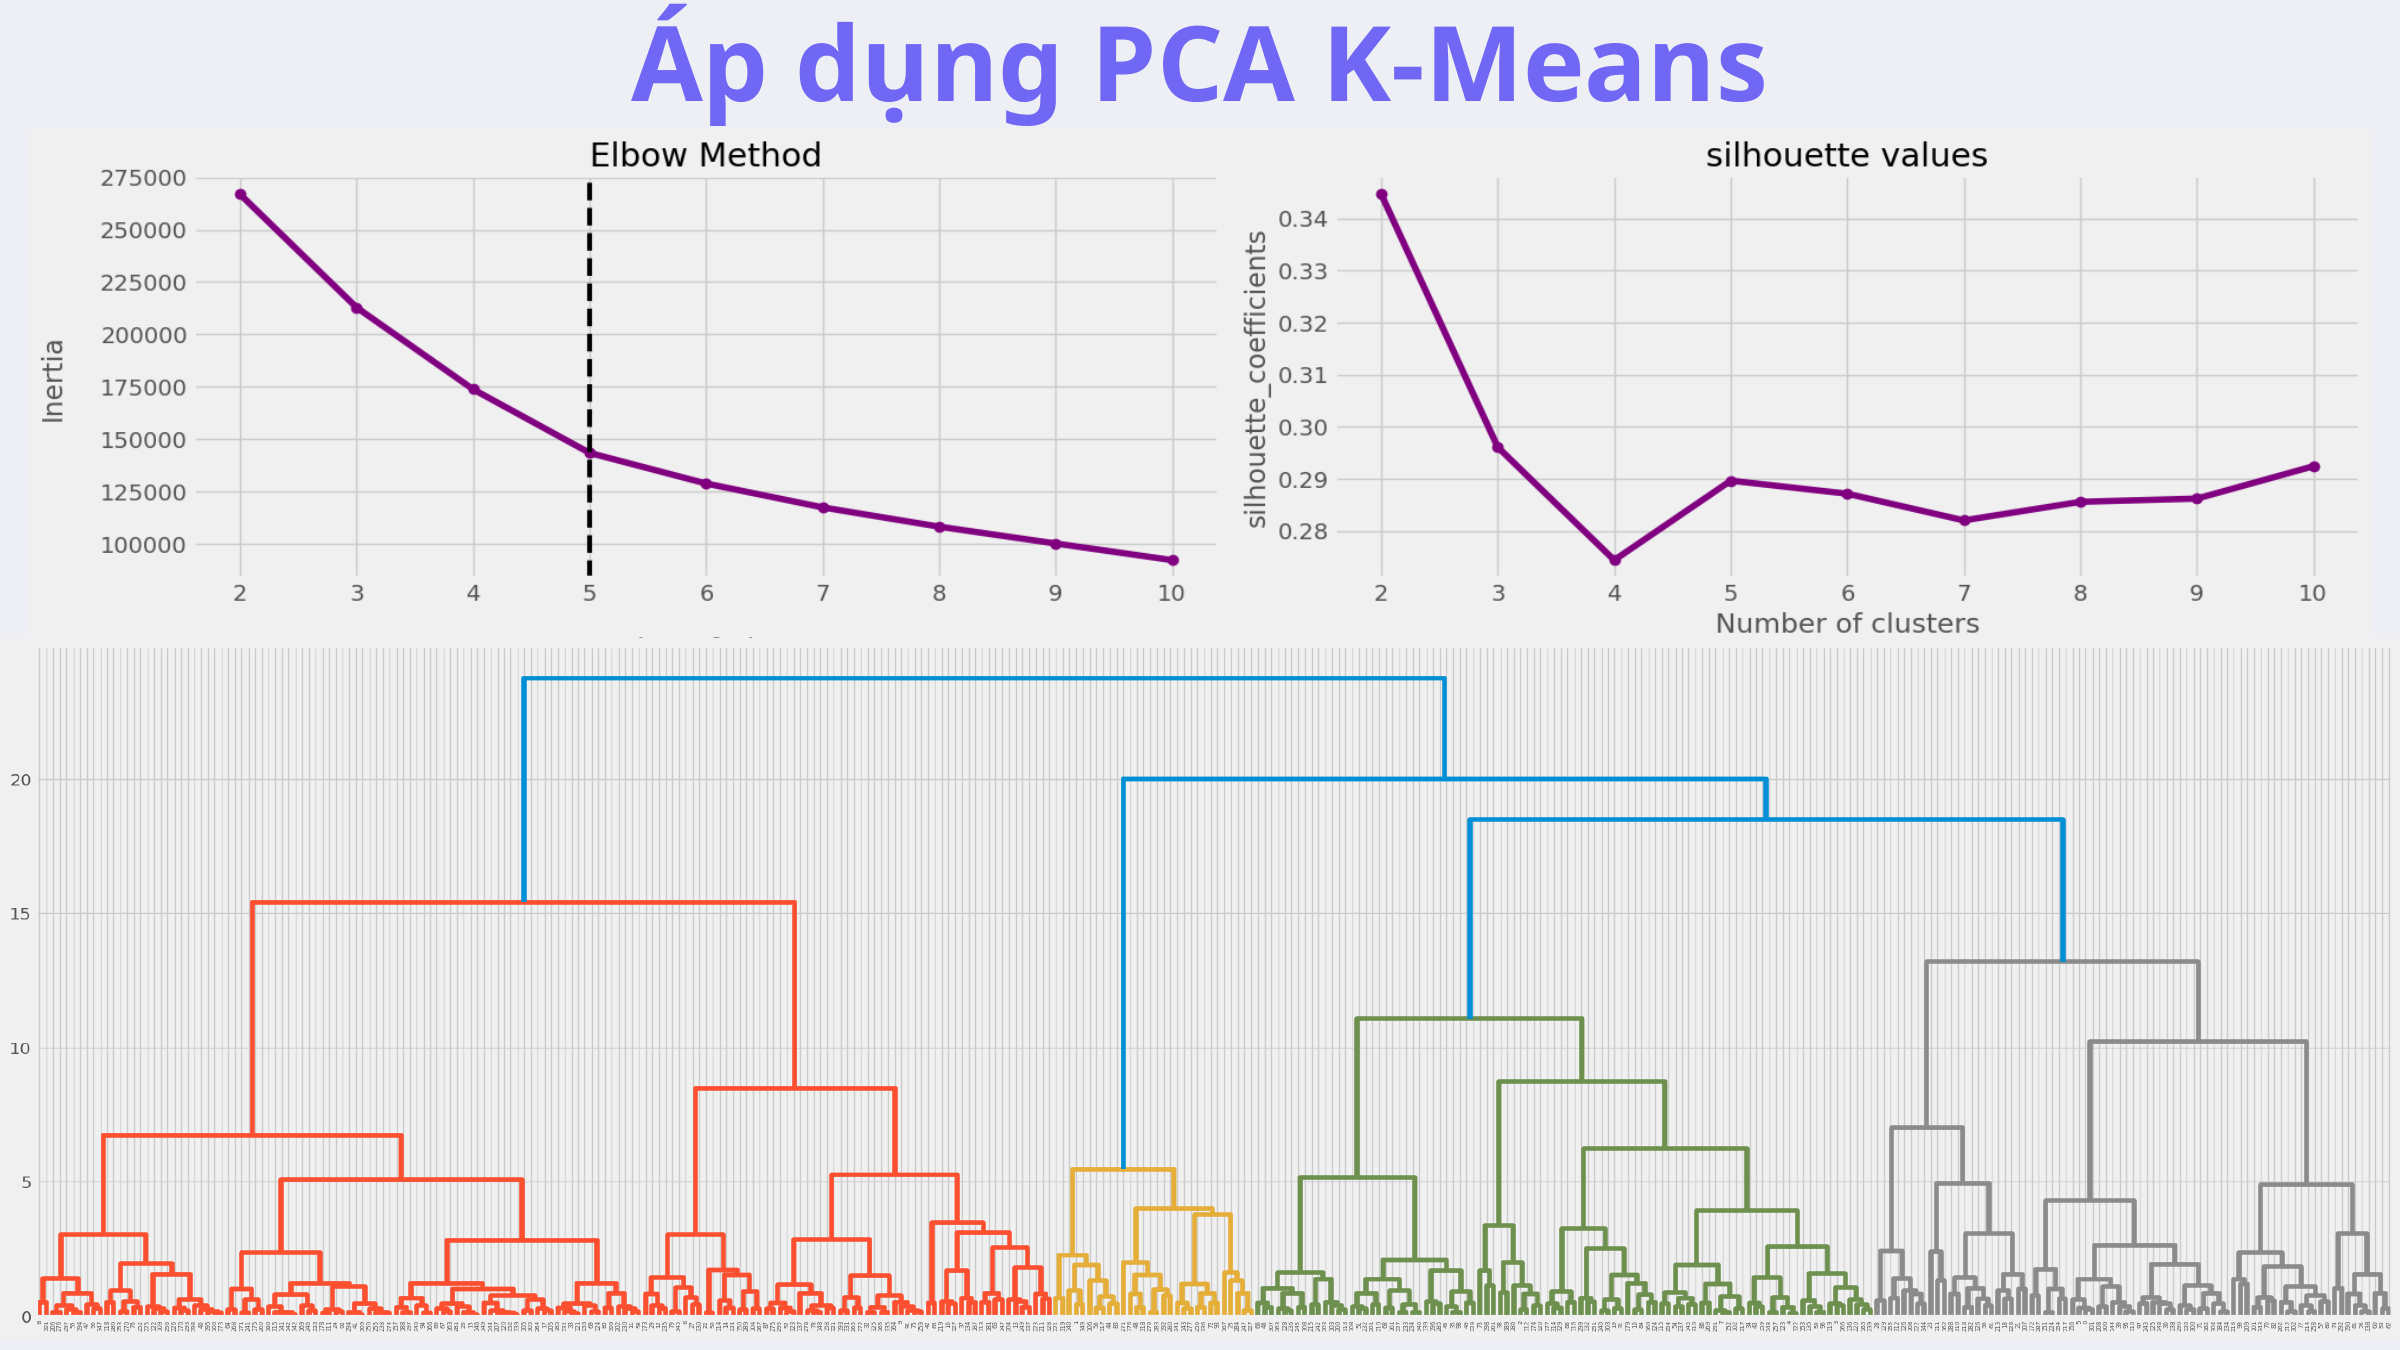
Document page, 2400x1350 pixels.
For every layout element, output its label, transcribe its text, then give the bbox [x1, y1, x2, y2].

picture [0, 130, 2400, 1339]
text_box Áp dụng PCA K-Means [445, 0, 1955, 130]
